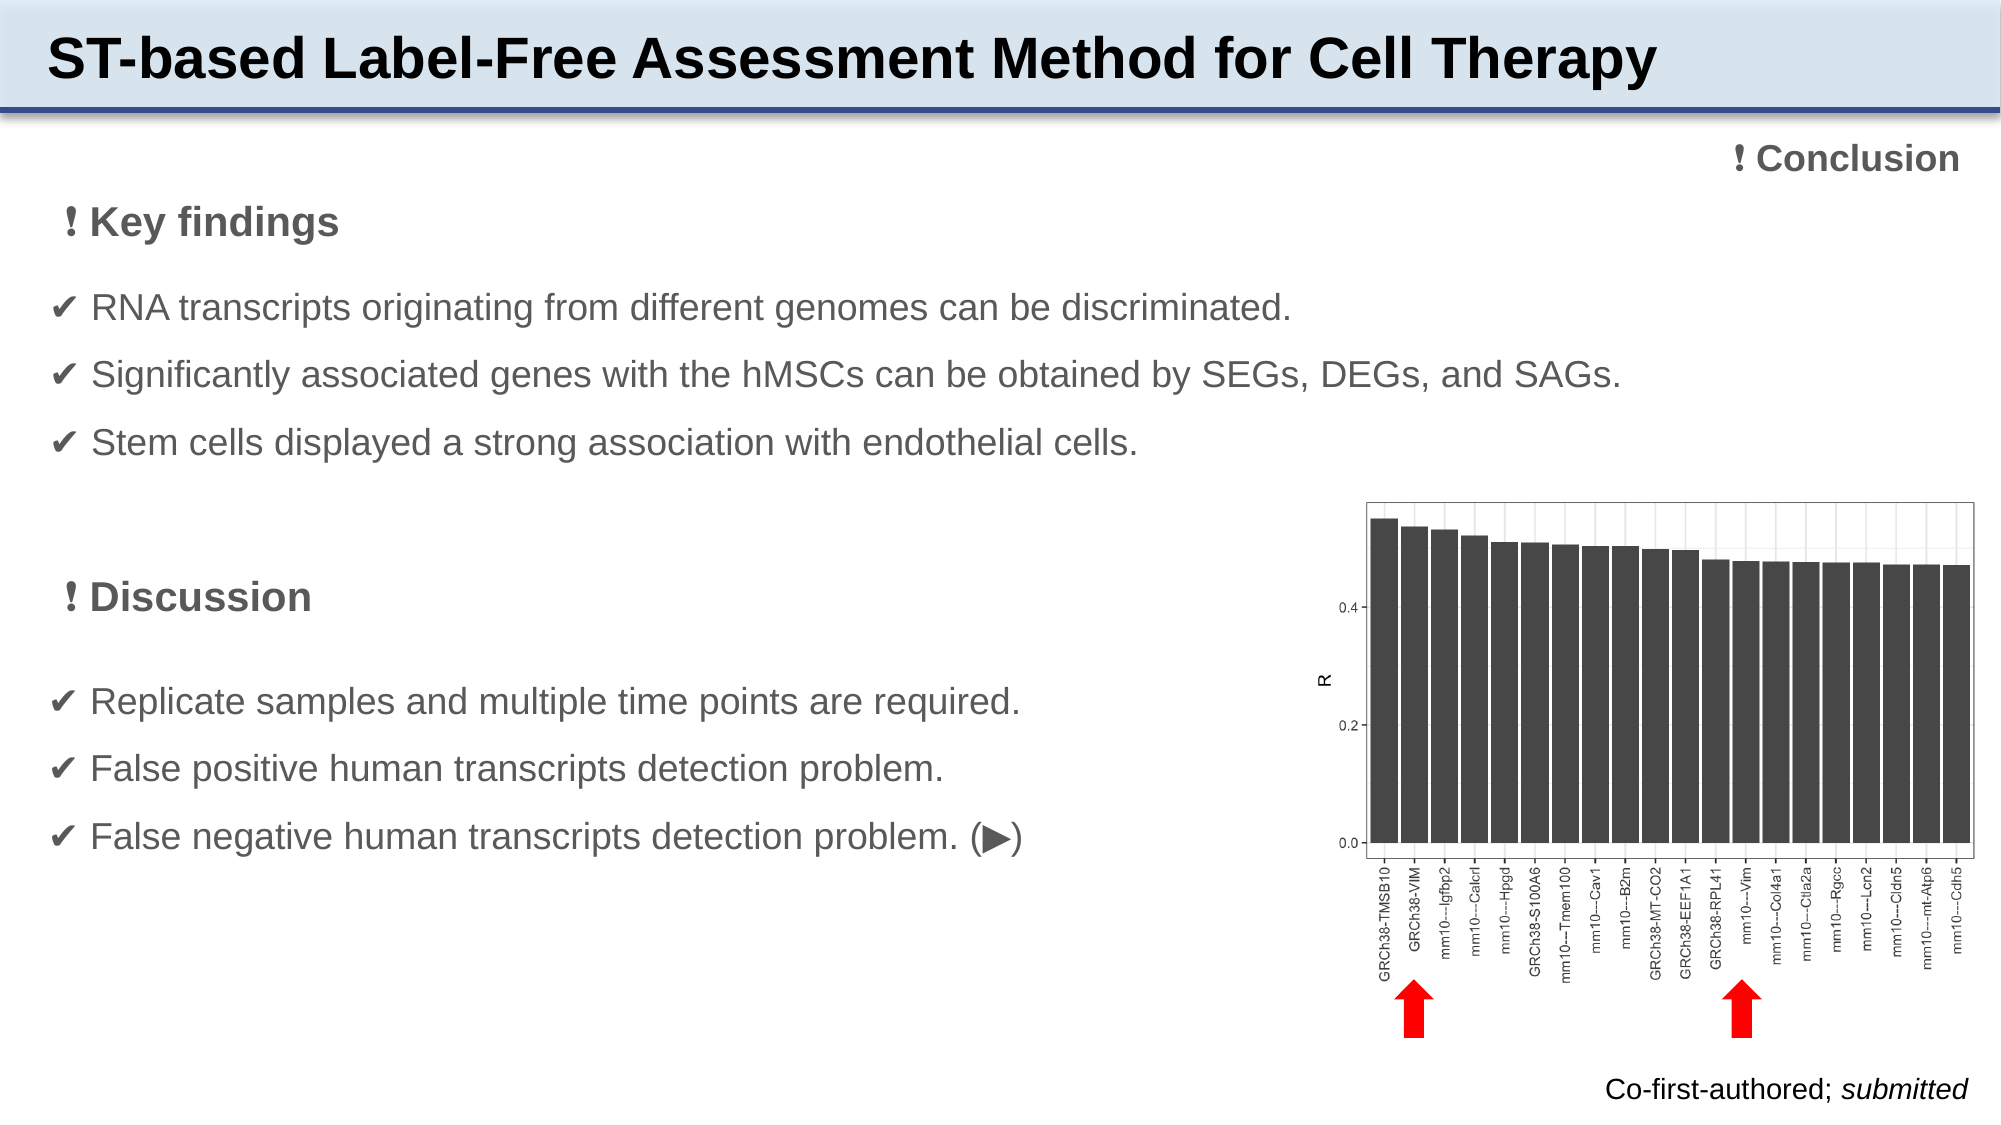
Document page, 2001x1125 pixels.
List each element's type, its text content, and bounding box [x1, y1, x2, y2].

text_box [1402, 1013, 1426, 1039]
text_box ❗️ Conclusion [1718, 126, 1986, 187]
picture [1309, 493, 1983, 1013]
text_box ✔️ RNA transcripts originating from different genomes can be discriminated. ✔️ Significantly associated genes with the hMSCs can be obtained by SEGs, DEGs, and SAGs. ✔️ Stem cells displayed a strong association with endothelial cells. [34, 252, 1948, 470]
text_box ✔️ Replicate samples and multiple time points are required. ✔️ False positive human transcripts detection problem. ✔️ False negative human transcripts detection problem. (▶) [33, 647, 1309, 865]
text_box ❗️ Key findings [49, 187, 367, 252]
title ST-based Label-Free Assessment Method for Cell Therapy [33, 21, 1759, 97]
text_box [1730, 1013, 1753, 1039]
text_box ❗️ Discussion [49, 562, 328, 628]
text_box Co-first-authored; submitted [1309, 1062, 1983, 1113]
